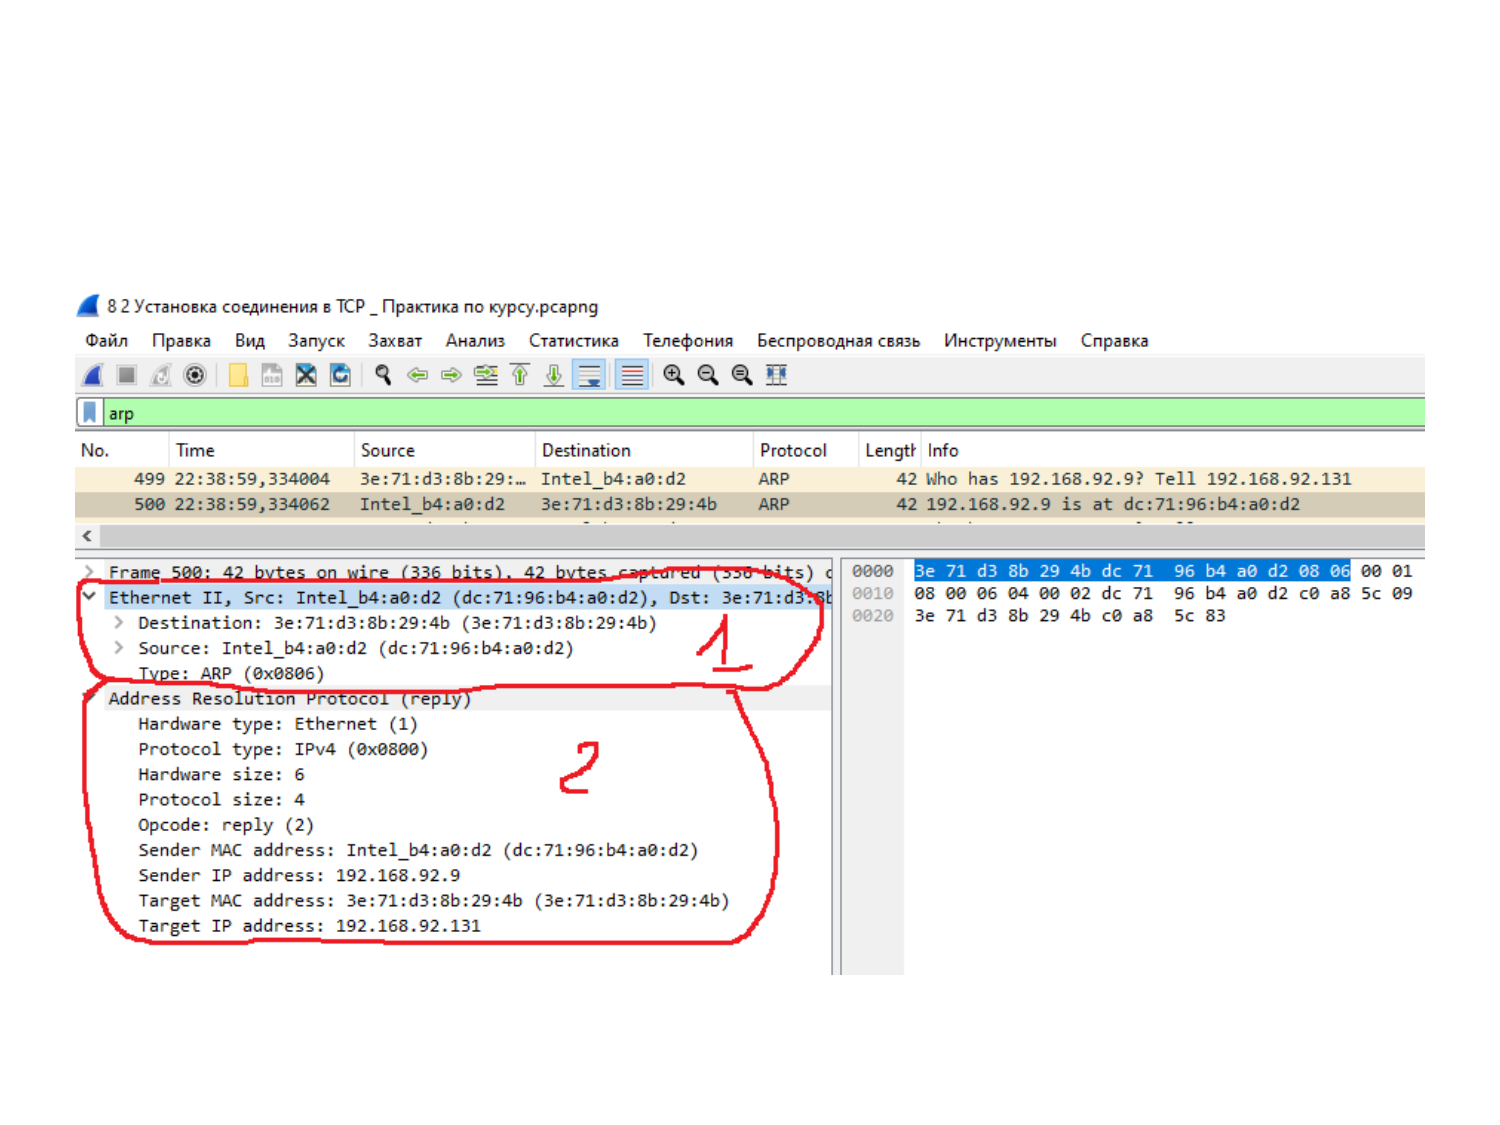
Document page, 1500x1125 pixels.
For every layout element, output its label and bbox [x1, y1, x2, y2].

list [74, 292, 1426, 976]
